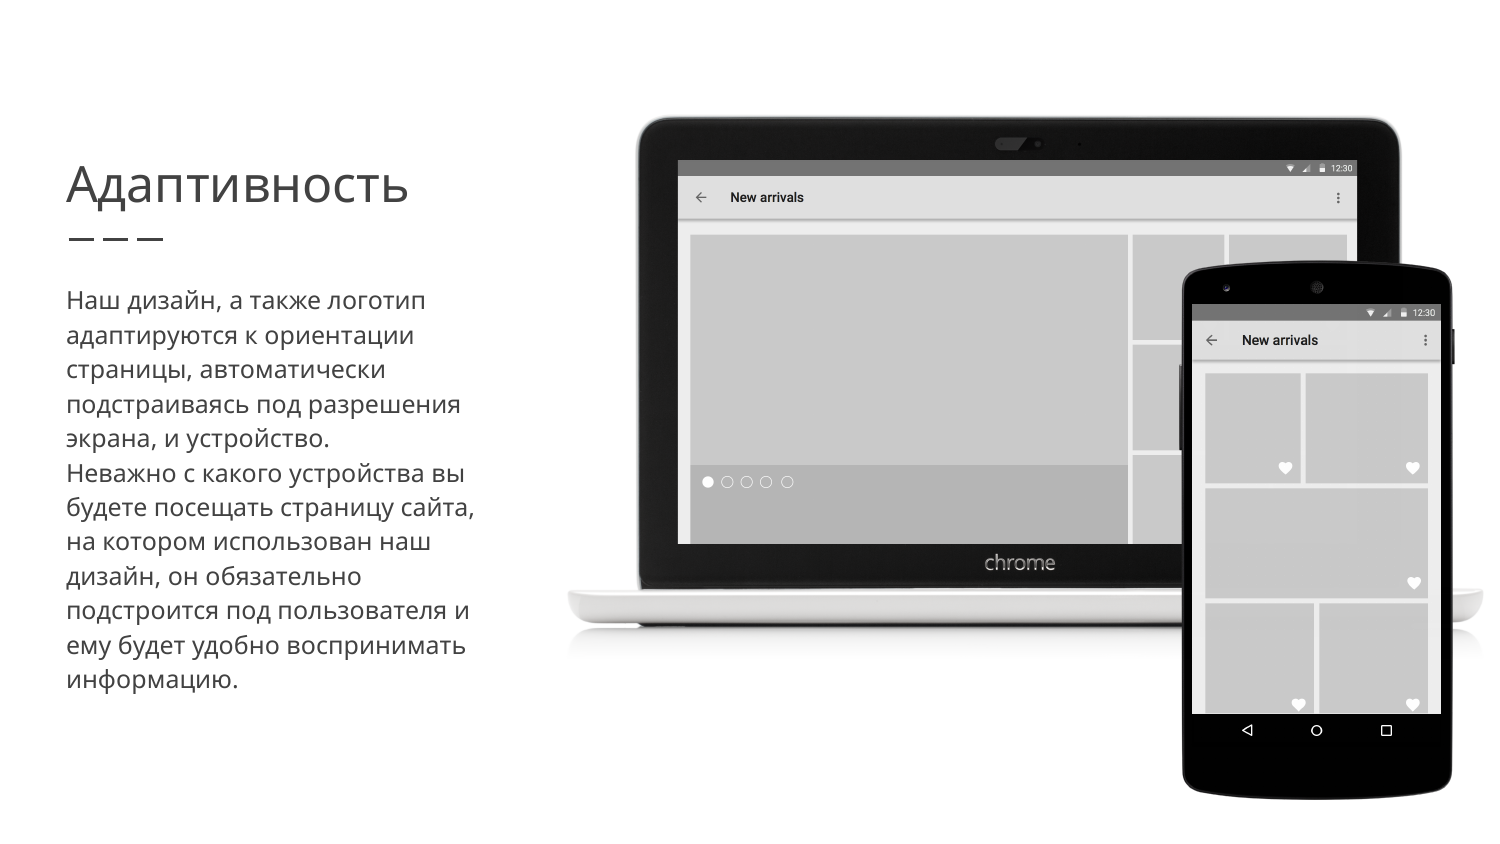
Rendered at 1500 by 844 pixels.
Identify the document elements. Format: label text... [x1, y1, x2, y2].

picture [566, 114, 1484, 801]
title Адаптивность [51, 103, 512, 228]
list Наш дизайн, а также логотип адаптируются к ориентации страницы, автоматически подстраиваясь под разрешения экрана, и устройство. Неважно с какого устройства вы будете посещать страницу сайта, на котором использован наш дизайн, он обязательно подстроится под пользователя и ему будет удобно воспринимать информацию. [51, 265, 512, 750]
